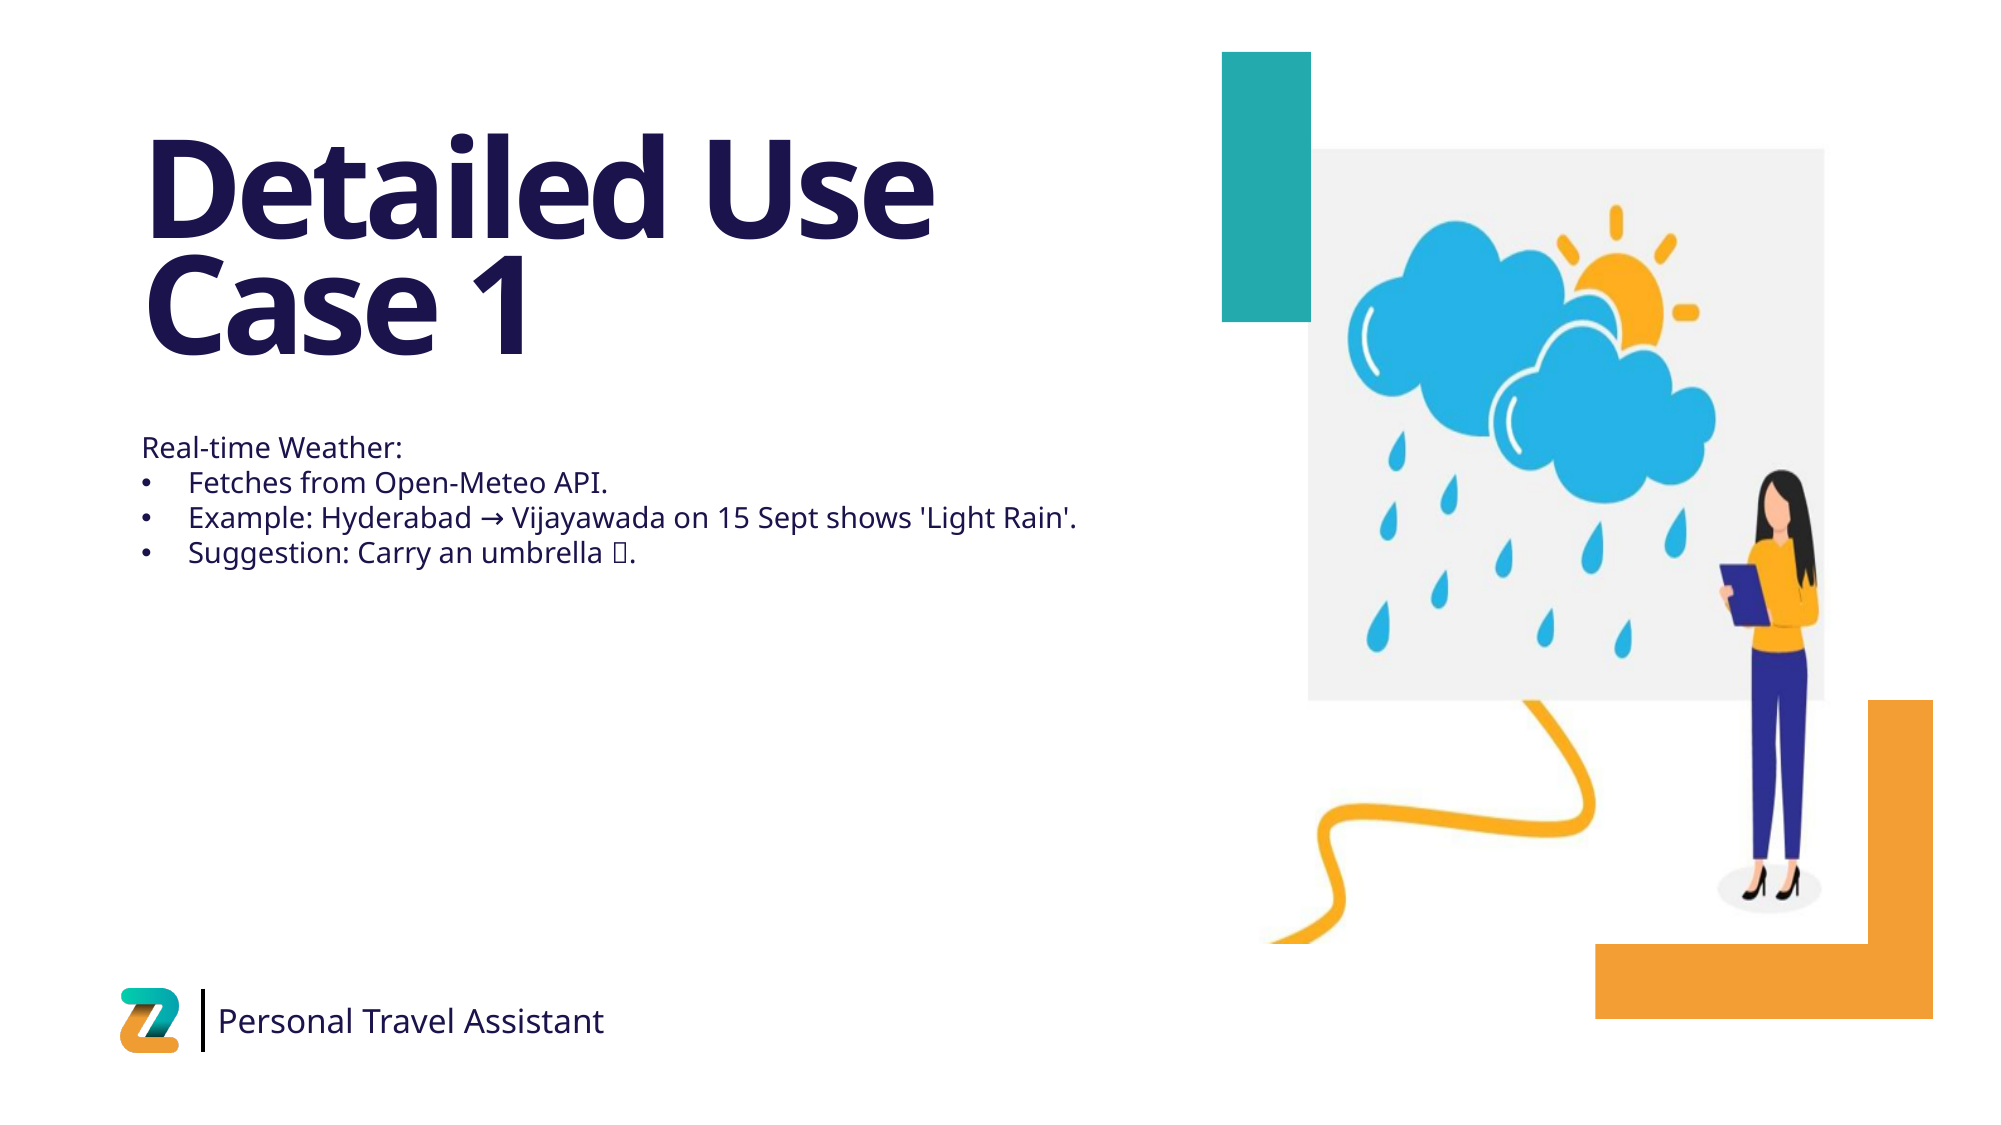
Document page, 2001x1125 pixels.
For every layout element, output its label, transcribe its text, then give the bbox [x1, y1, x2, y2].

text_box Real-time Weather: Fetches from Open-Meteo API. Example: Hyderabad → Vijayawada on 15 Sept shows 'Light Rain'. Suggestion: Carry an umbrella 🌂. [126, 422, 1136, 577]
text_box Detailed Use Case 1 [126, 139, 1025, 385]
text_box [1221, 51, 1312, 323]
picture [1259, 103, 1868, 944]
text_box [1594, 699, 1934, 1020]
text_box [101, 114, 1000, 256]
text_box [120, 988, 922, 1053]
